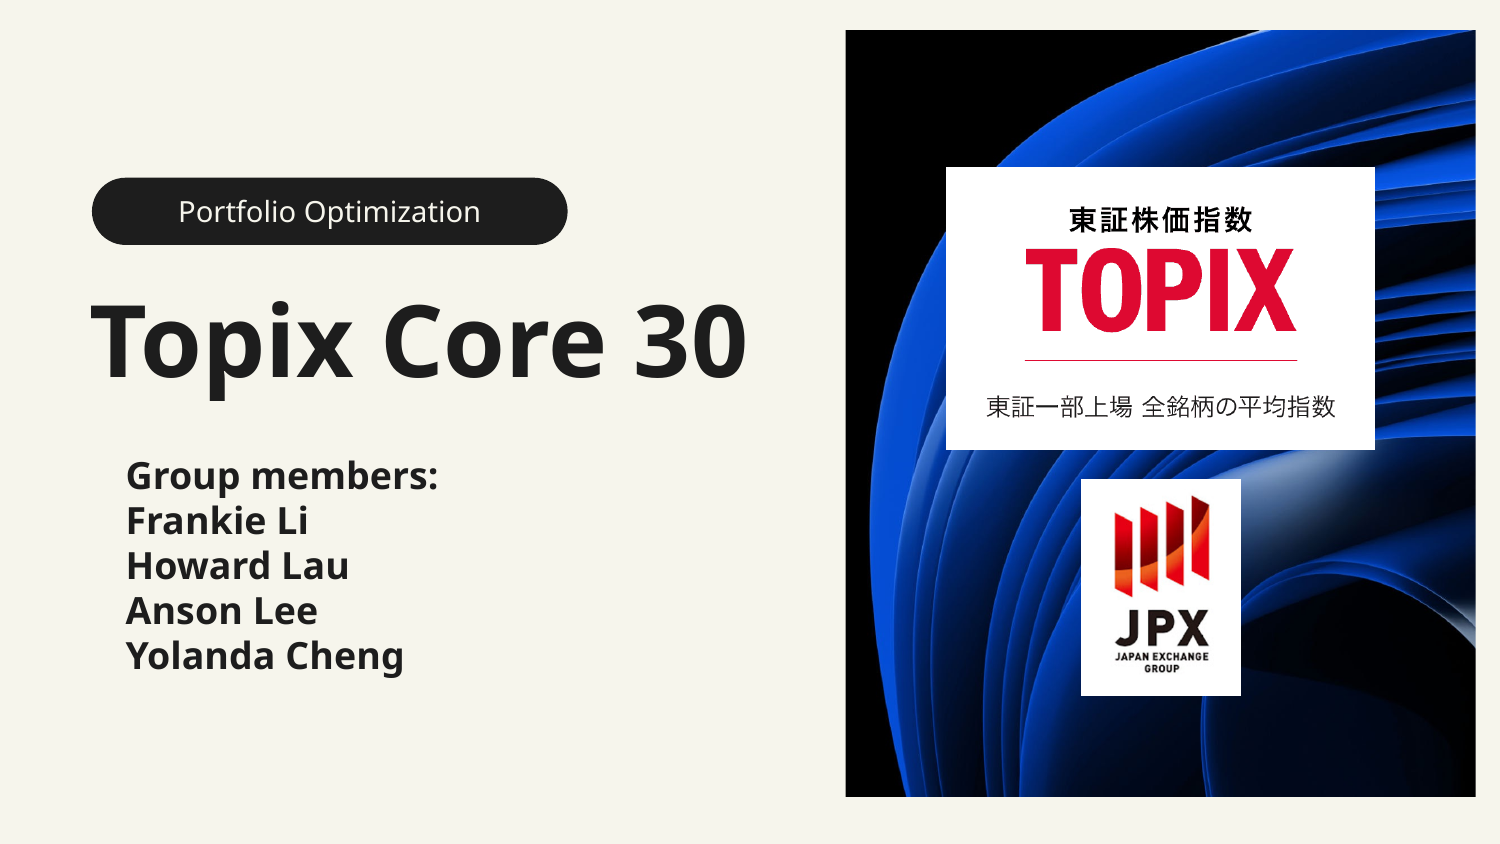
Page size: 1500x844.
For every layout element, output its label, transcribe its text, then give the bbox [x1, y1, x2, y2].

title Topix Core 30 [74, 285, 813, 450]
title Group members: Frankie Li Howard Lau Anson Lee Yolanda Cheng [110, 450, 636, 739]
picture [845, 30, 1476, 798]
text_box Portfolio Optimization [91, 177, 568, 245]
